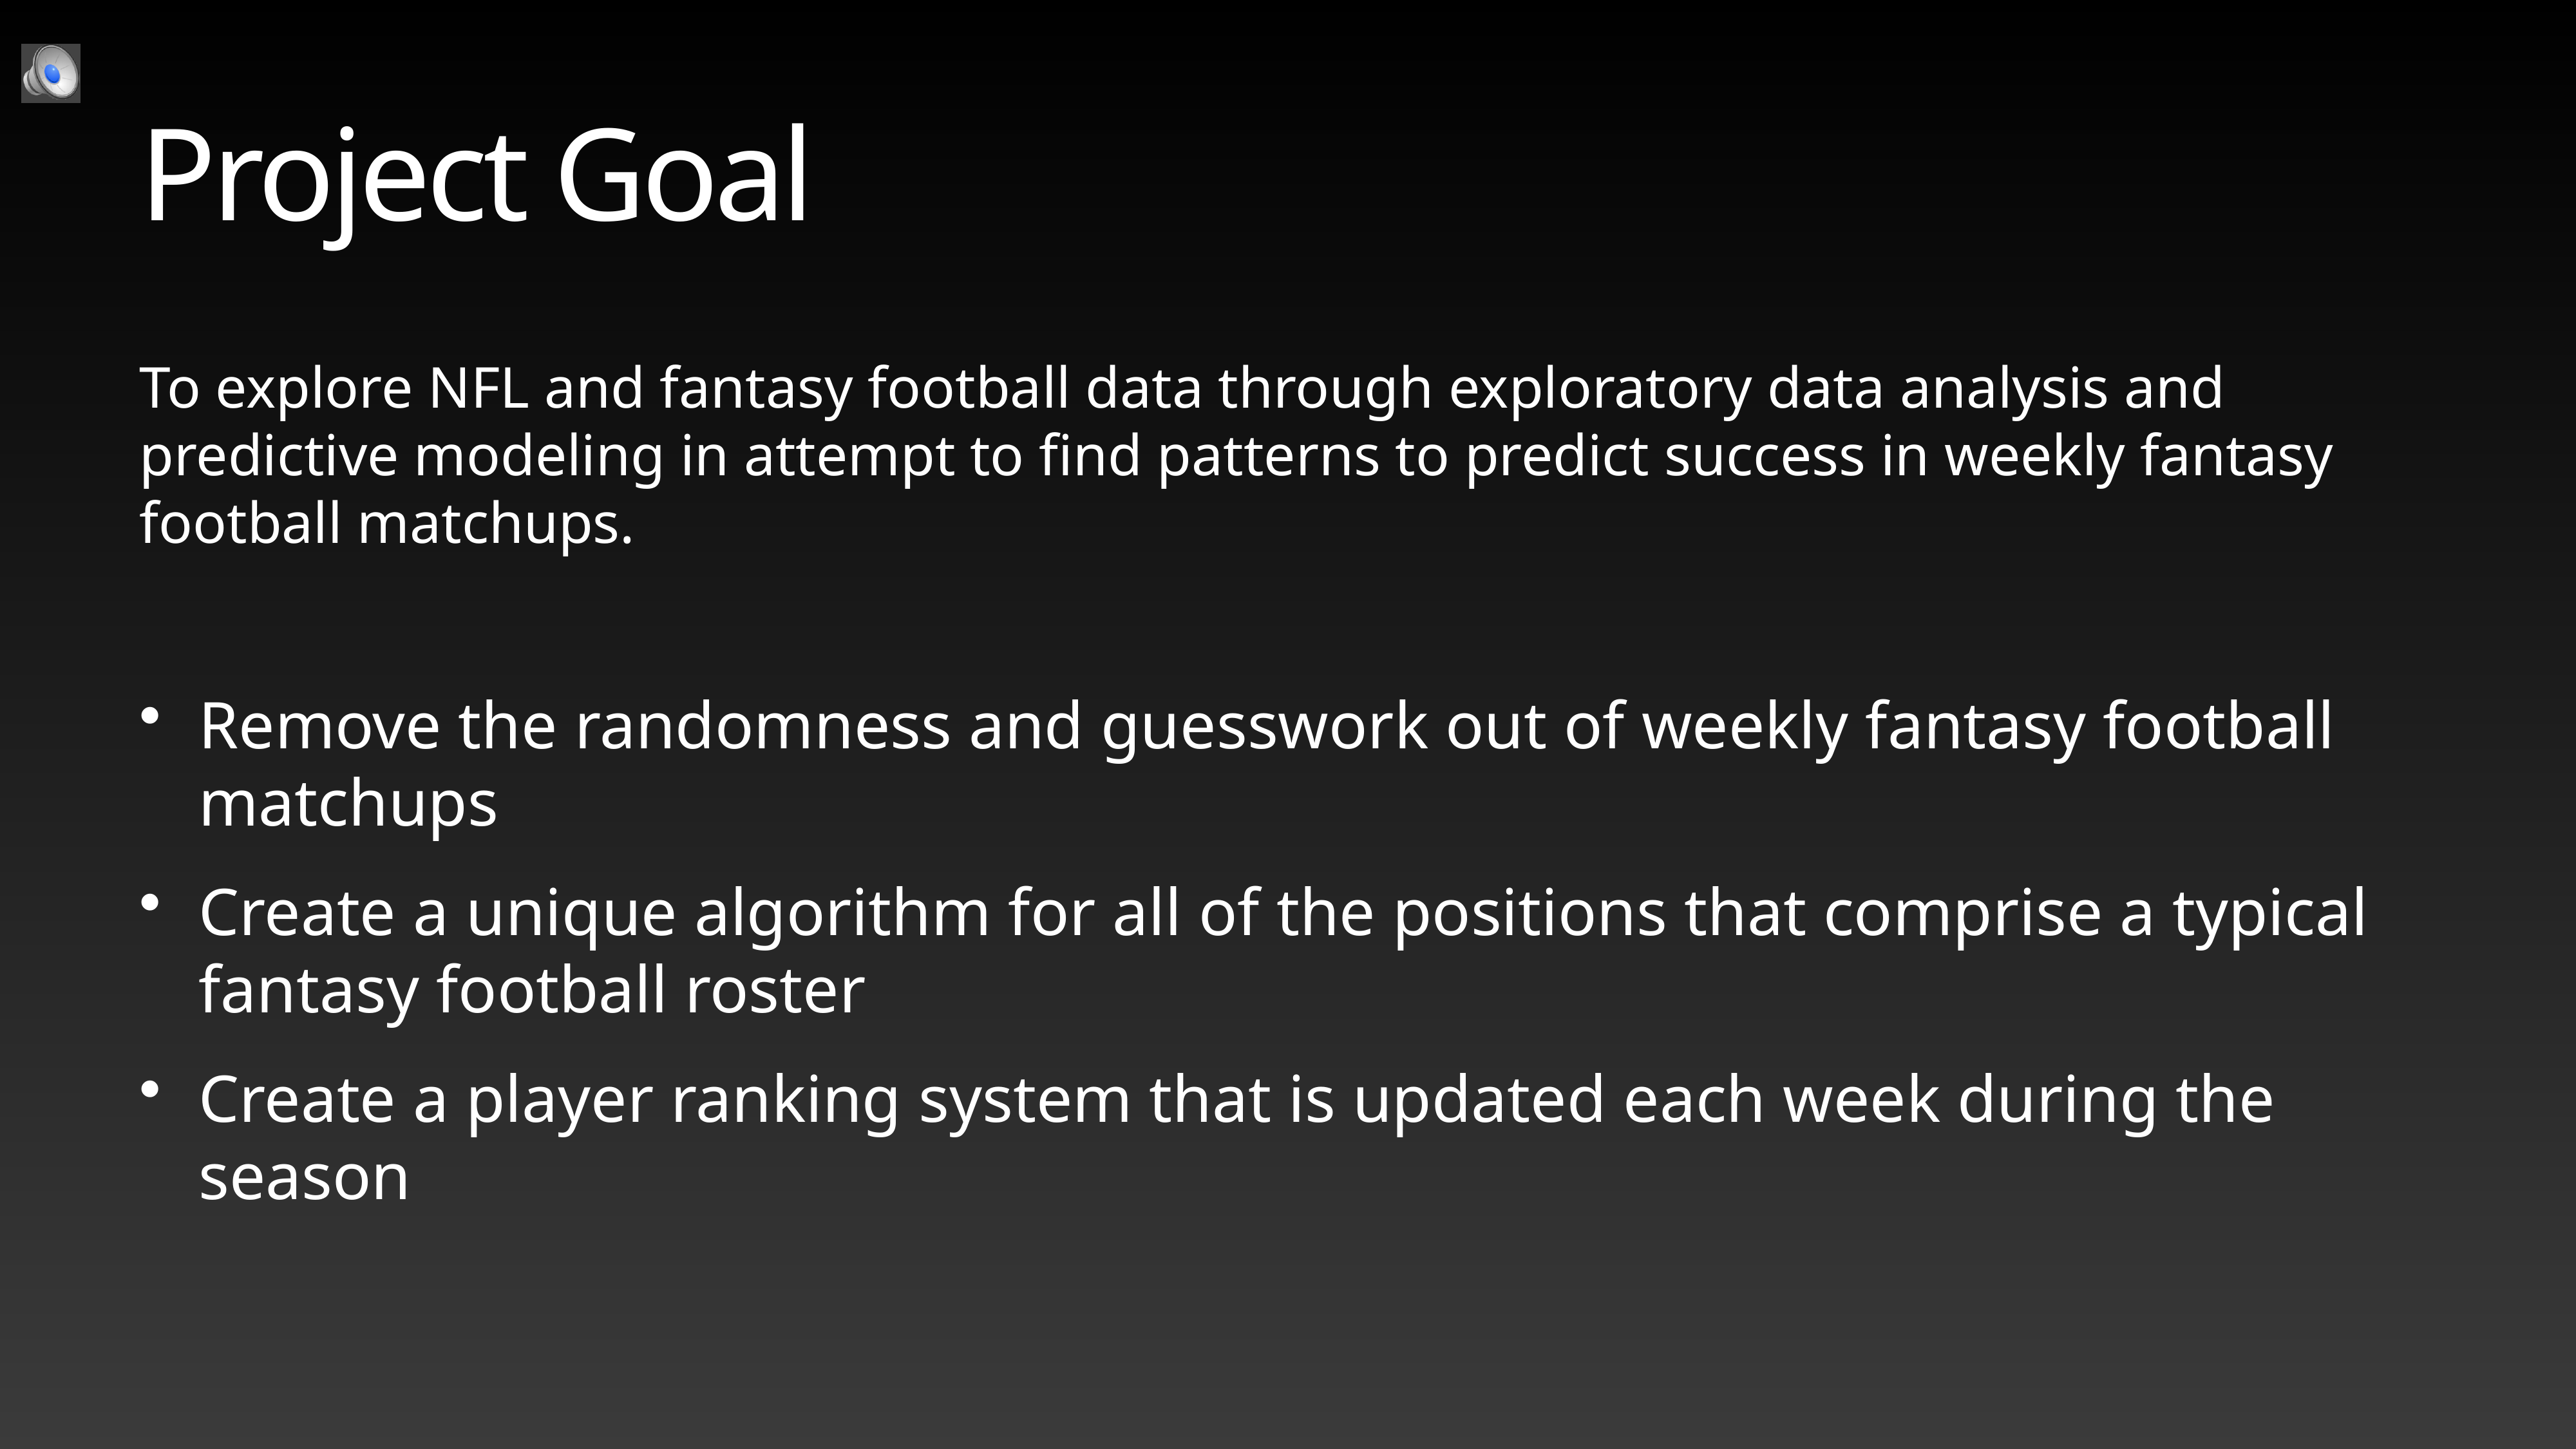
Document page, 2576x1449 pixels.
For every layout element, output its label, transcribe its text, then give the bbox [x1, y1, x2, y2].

title Project Goal [133, 85, 2443, 251]
list To explore NFL and fantasy football data through exploratory data analysis and predictive modeling in attempt to find patterns to predict success in weekly fantasy football matchups. [133, 345, 2443, 583]
picture [21, 43, 82, 104]
list Remove the randomness and guesswork out of weekly fantasy football matchups Create a unique algorithm for all of the positions that comprise a typical fantasy football roster Create a player ranking system that is updated each week during the season [133, 678, 2443, 1282]
